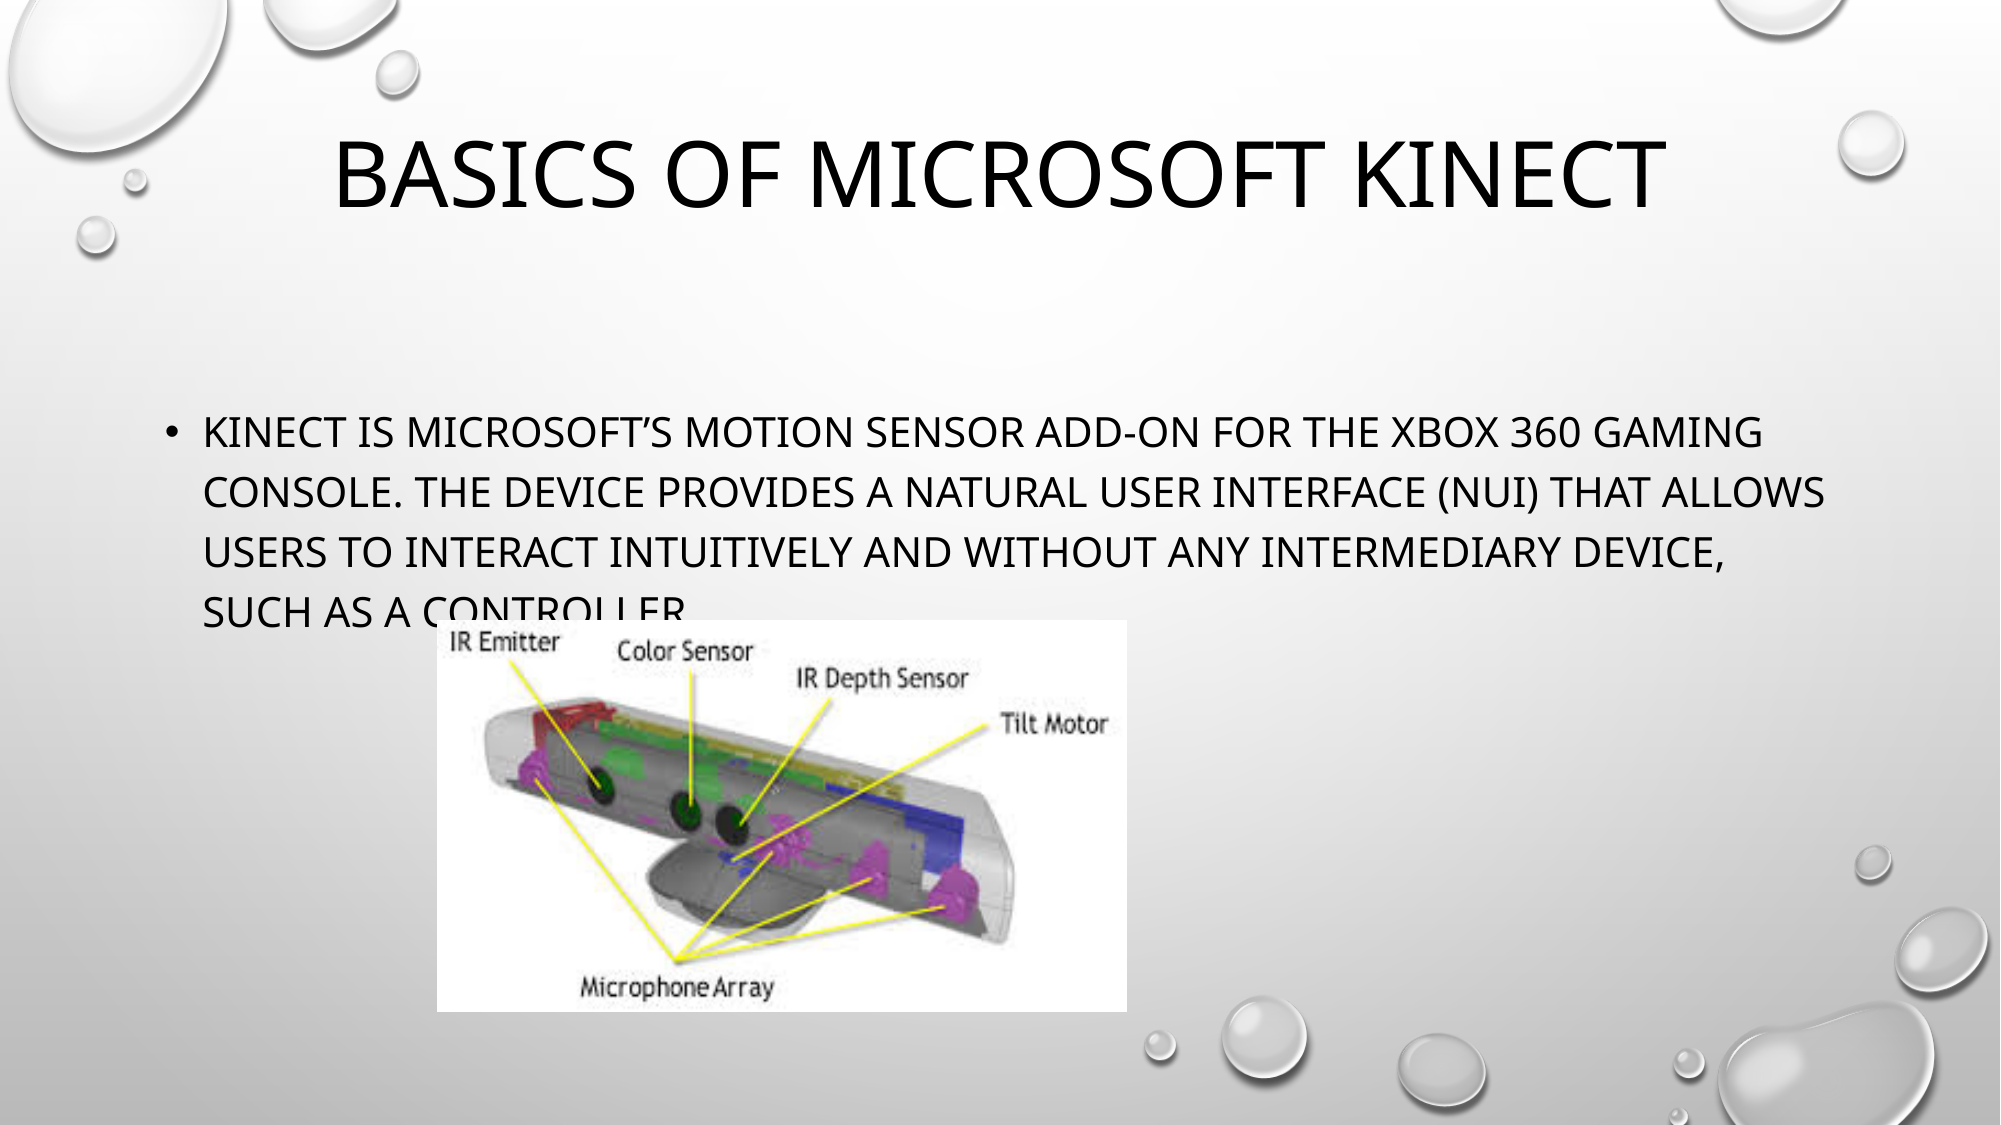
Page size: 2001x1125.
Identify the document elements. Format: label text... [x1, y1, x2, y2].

title BASICS OF MICROSOFT KINECT [149, 101, 1851, 364]
picture [0, 0, 2000, 1125]
list Kinect is Microsoft’s motion sensor add-on for the Xbox 360 gaming console. The device provides a natural user interface (NUI) that allows users to interact intuitively and without any intermediary device, such as a controller. [149, 388, 1850, 950]
